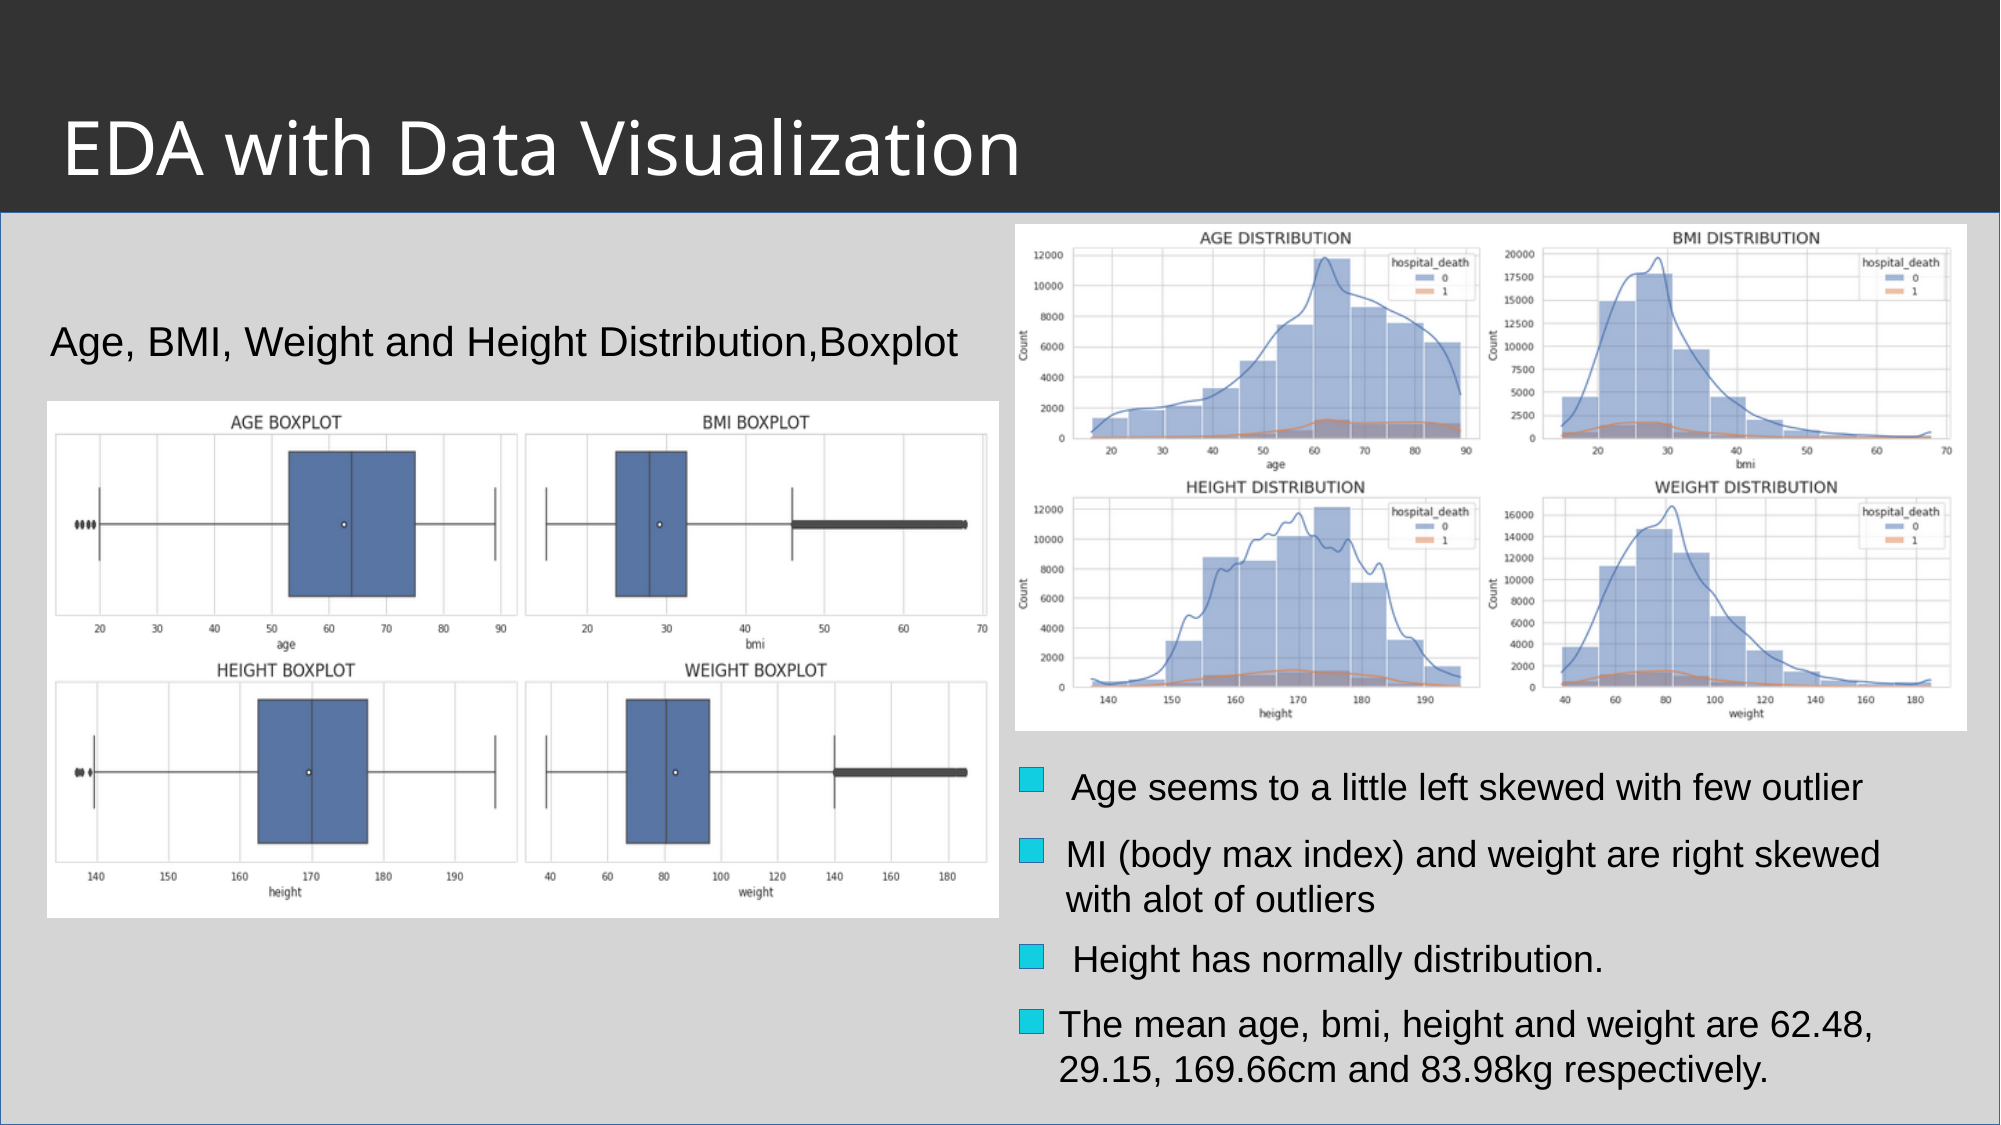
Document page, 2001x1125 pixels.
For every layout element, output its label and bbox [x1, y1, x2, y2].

text_box [0, 0, 2000, 1125]
picture [46, 401, 999, 918]
picture [1015, 224, 1967, 731]
